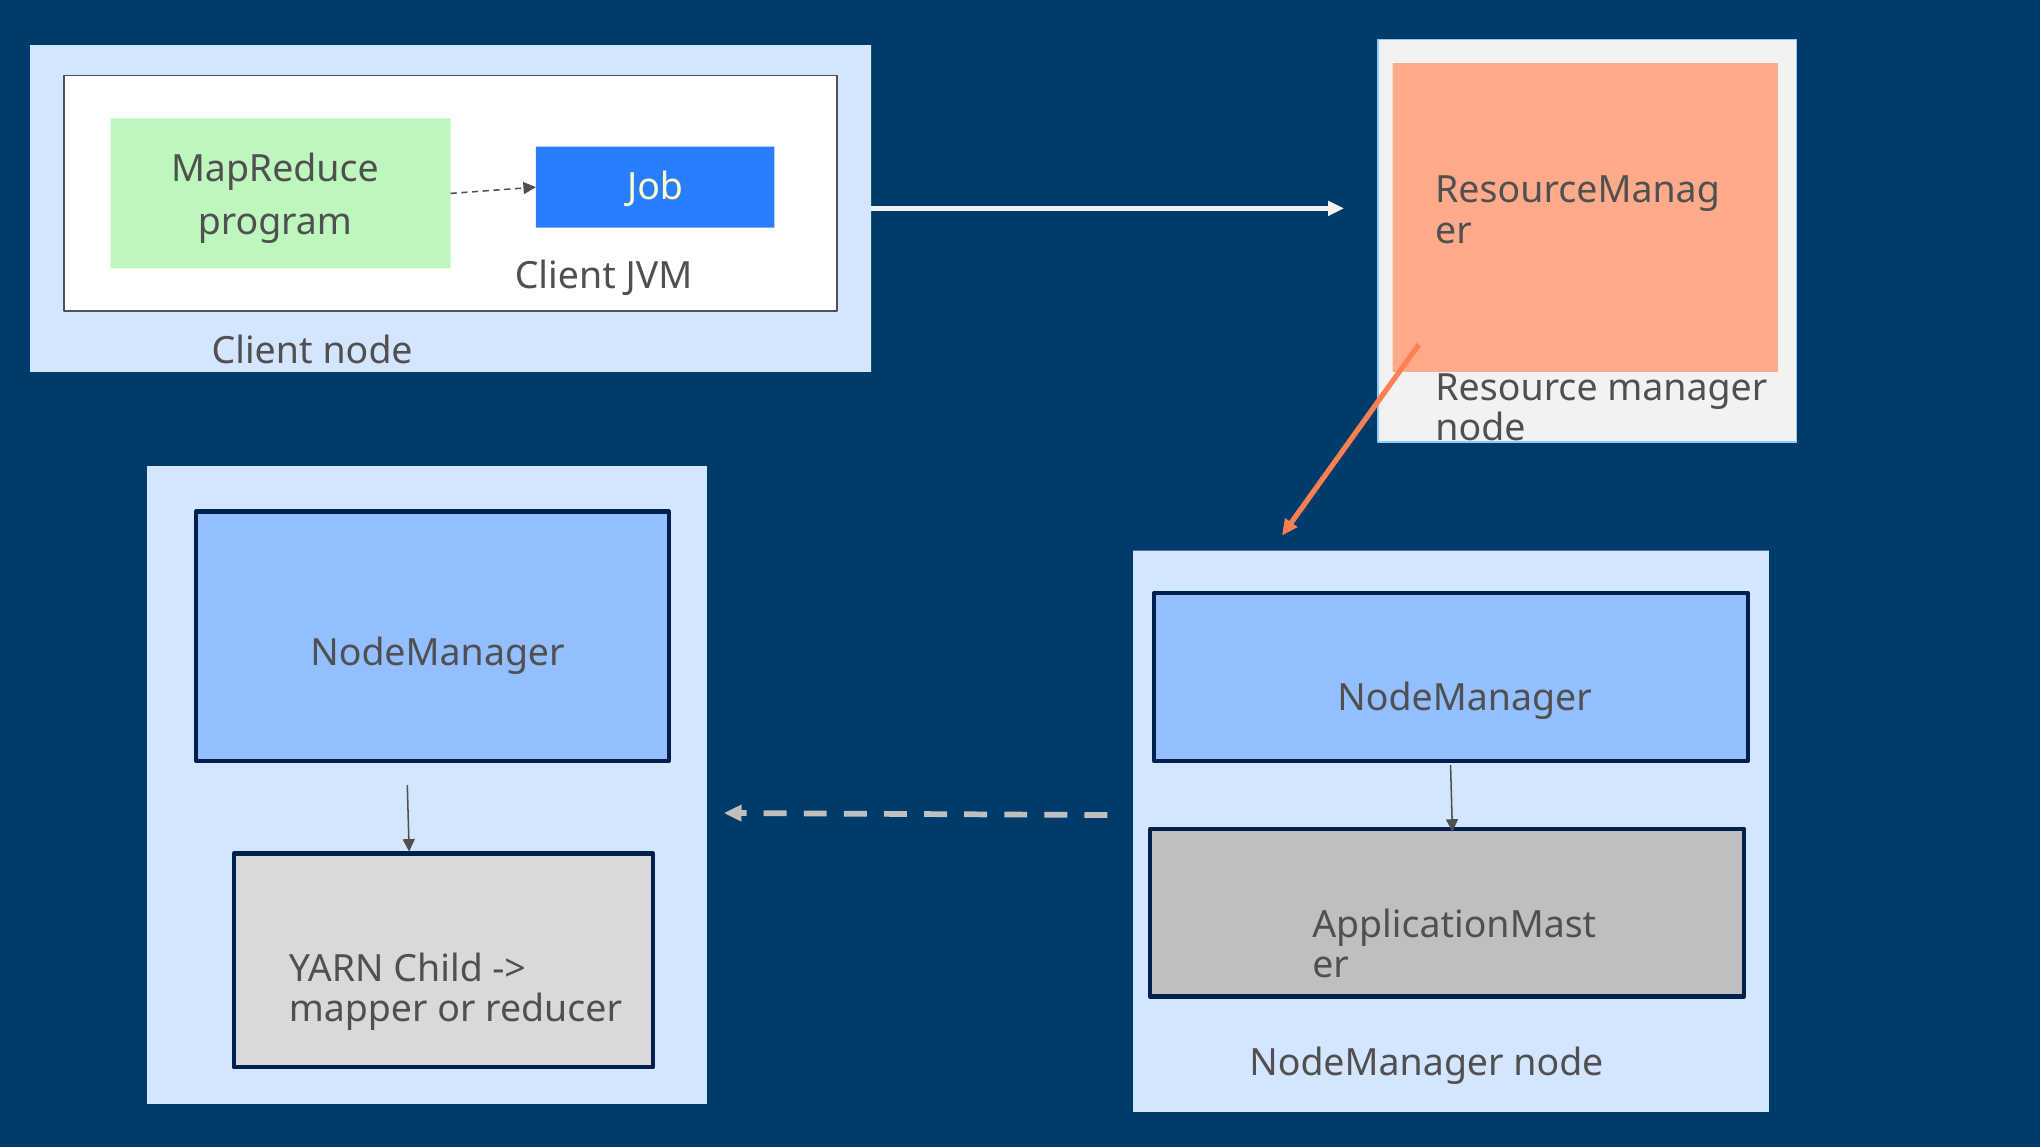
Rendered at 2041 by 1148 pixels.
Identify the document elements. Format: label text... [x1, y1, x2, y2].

text_box Resource manager node [1405, 343, 1827, 473]
text_box [1377, 39, 1797, 344]
text_box NodeManager node [1219, 1022, 1641, 1104]
text_box [1392, 62, 1779, 344]
text_box YARN Child -> mapper or reducer [258, 925, 696, 1054]
text_box NodeManager [1307, 657, 1672, 739]
text_box [110, 118, 451, 269]
text_box [1153, 593, 1749, 762]
text_box [1149, 828, 1745, 997]
text_box NodeManager [280, 613, 645, 695]
text_box [1132, 550, 1770, 1113]
text_box Client node [181, 311, 604, 393]
text_box ResourceManager [1405, 146, 1769, 276]
text_box Client JVM [484, 235, 788, 318]
text_box Job [535, 146, 775, 228]
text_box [1281, 344, 1420, 536]
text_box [723, 812, 1108, 816]
text_box [195, 511, 669, 762]
text_box [233, 853, 654, 1068]
text_box [29, 44, 872, 373]
text_box MapReduce program [110, 125, 440, 267]
text_box [146, 465, 708, 1105]
text_box ApplicationMaster [1282, 881, 1646, 1010]
text_box [63, 75, 838, 312]
